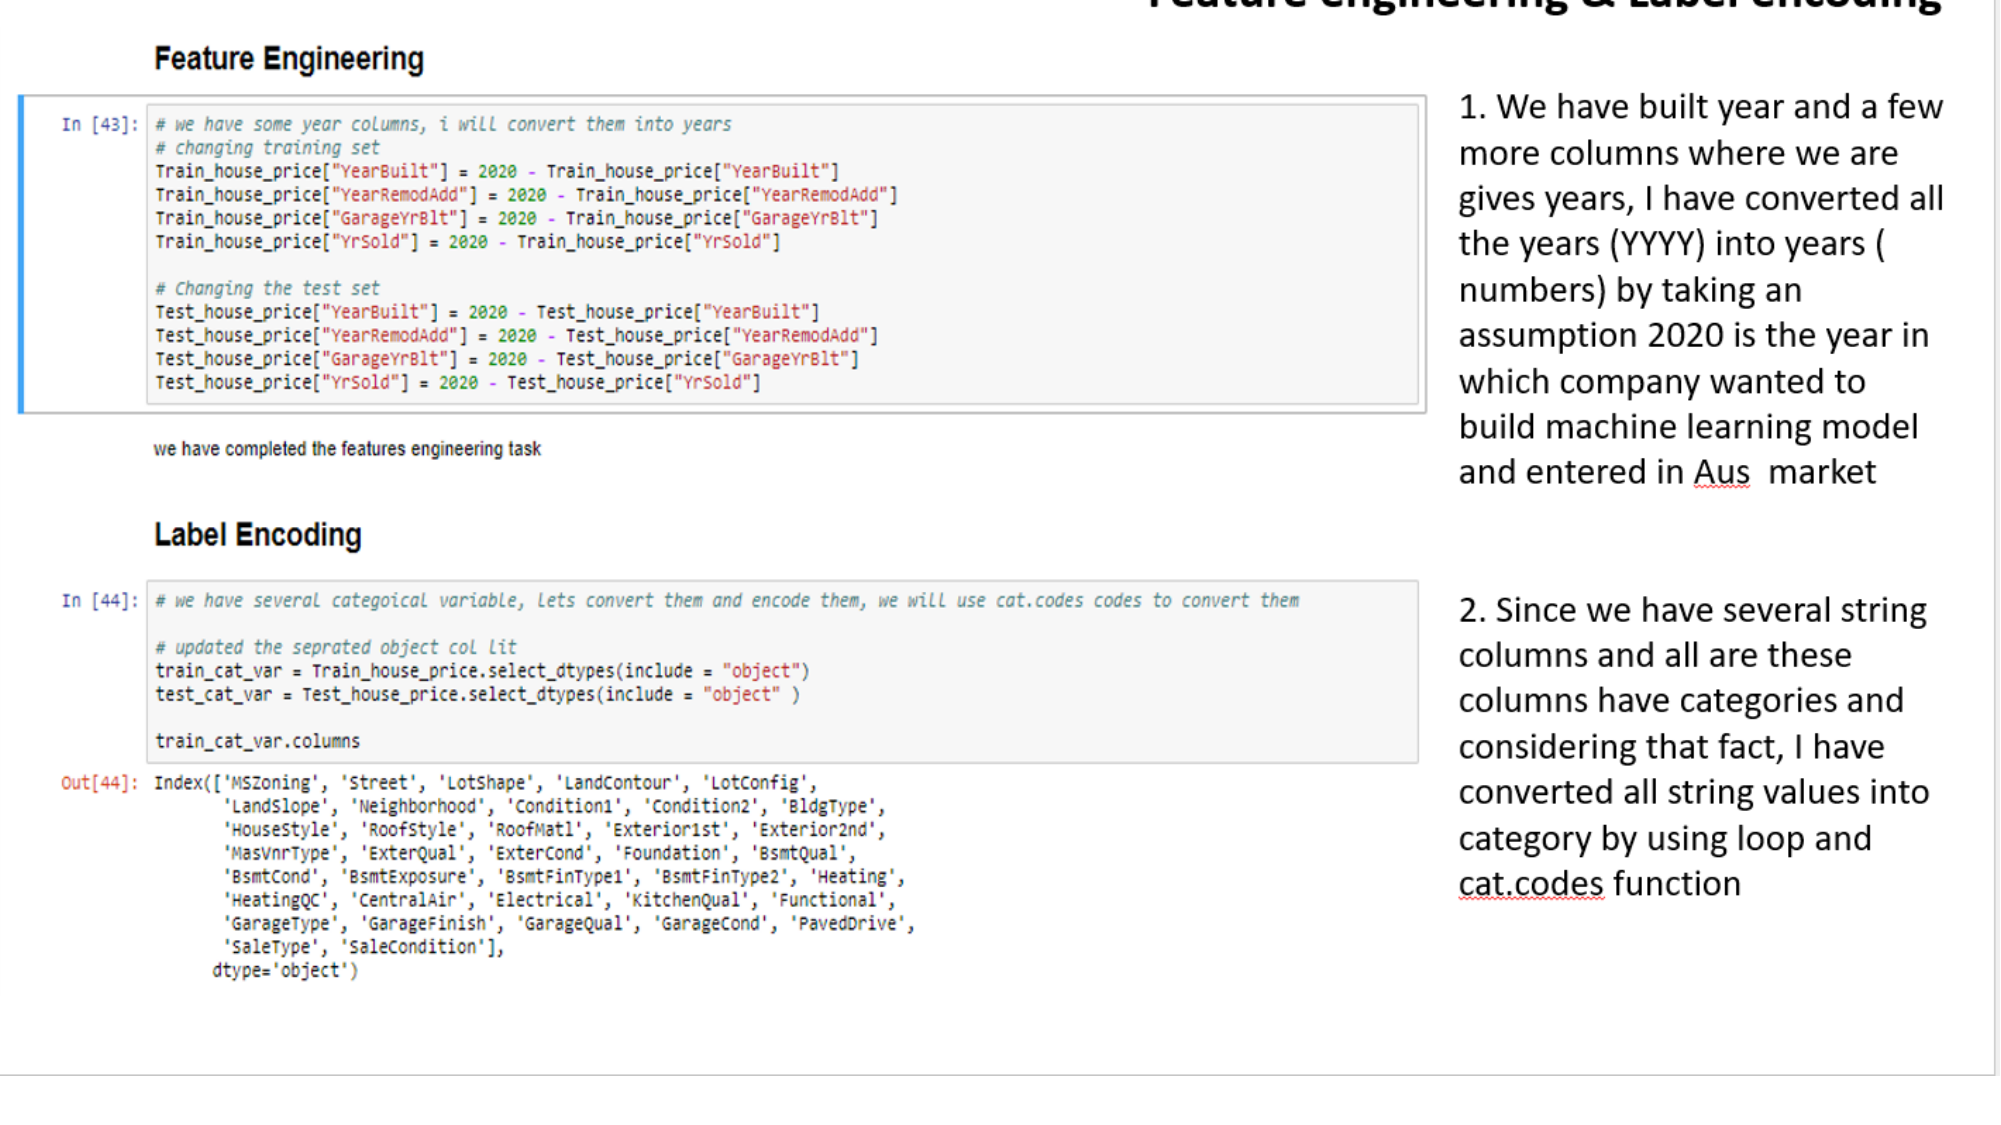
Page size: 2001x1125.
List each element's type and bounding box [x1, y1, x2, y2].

list [0, 0, 2000, 1076]
